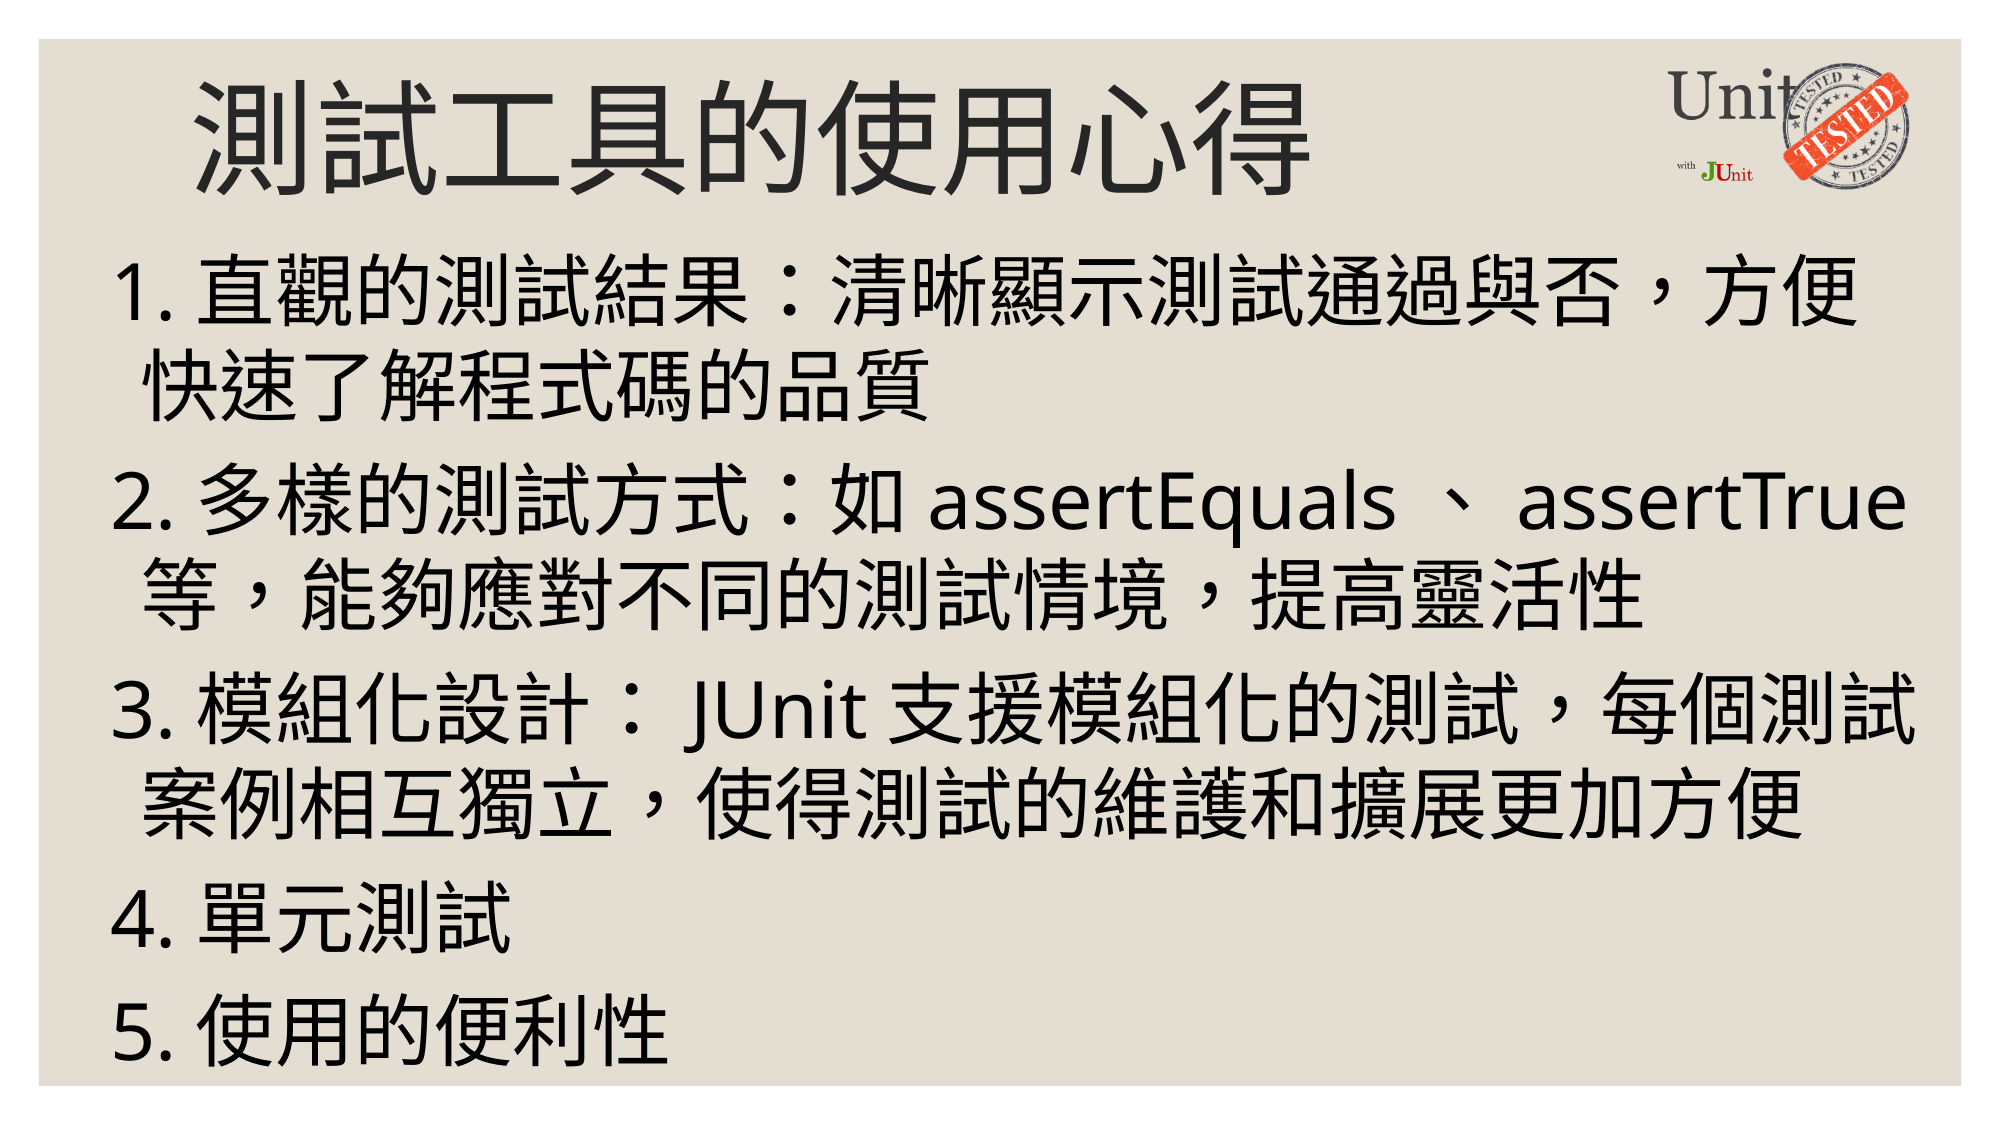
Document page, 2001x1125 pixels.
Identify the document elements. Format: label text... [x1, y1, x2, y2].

list 1.直觀的測試結果：清晰顯示測試通過與否，方便快速了解程式碼的品質 2.多樣的測試方式：如assertEquals、assertTrue等，能夠應對不同的測試情境，提高靈活性 3.模組化設計：JUnit支援模組化的測試，每個測試案例相互獨立，使得測試的維護和擴展更加方便 4.單元測試 5.使用的便利性 [95, 233, 1948, 946]
picture [1635, 55, 1937, 200]
title 測試工具的使用心得 [174, 41, 1825, 233]
